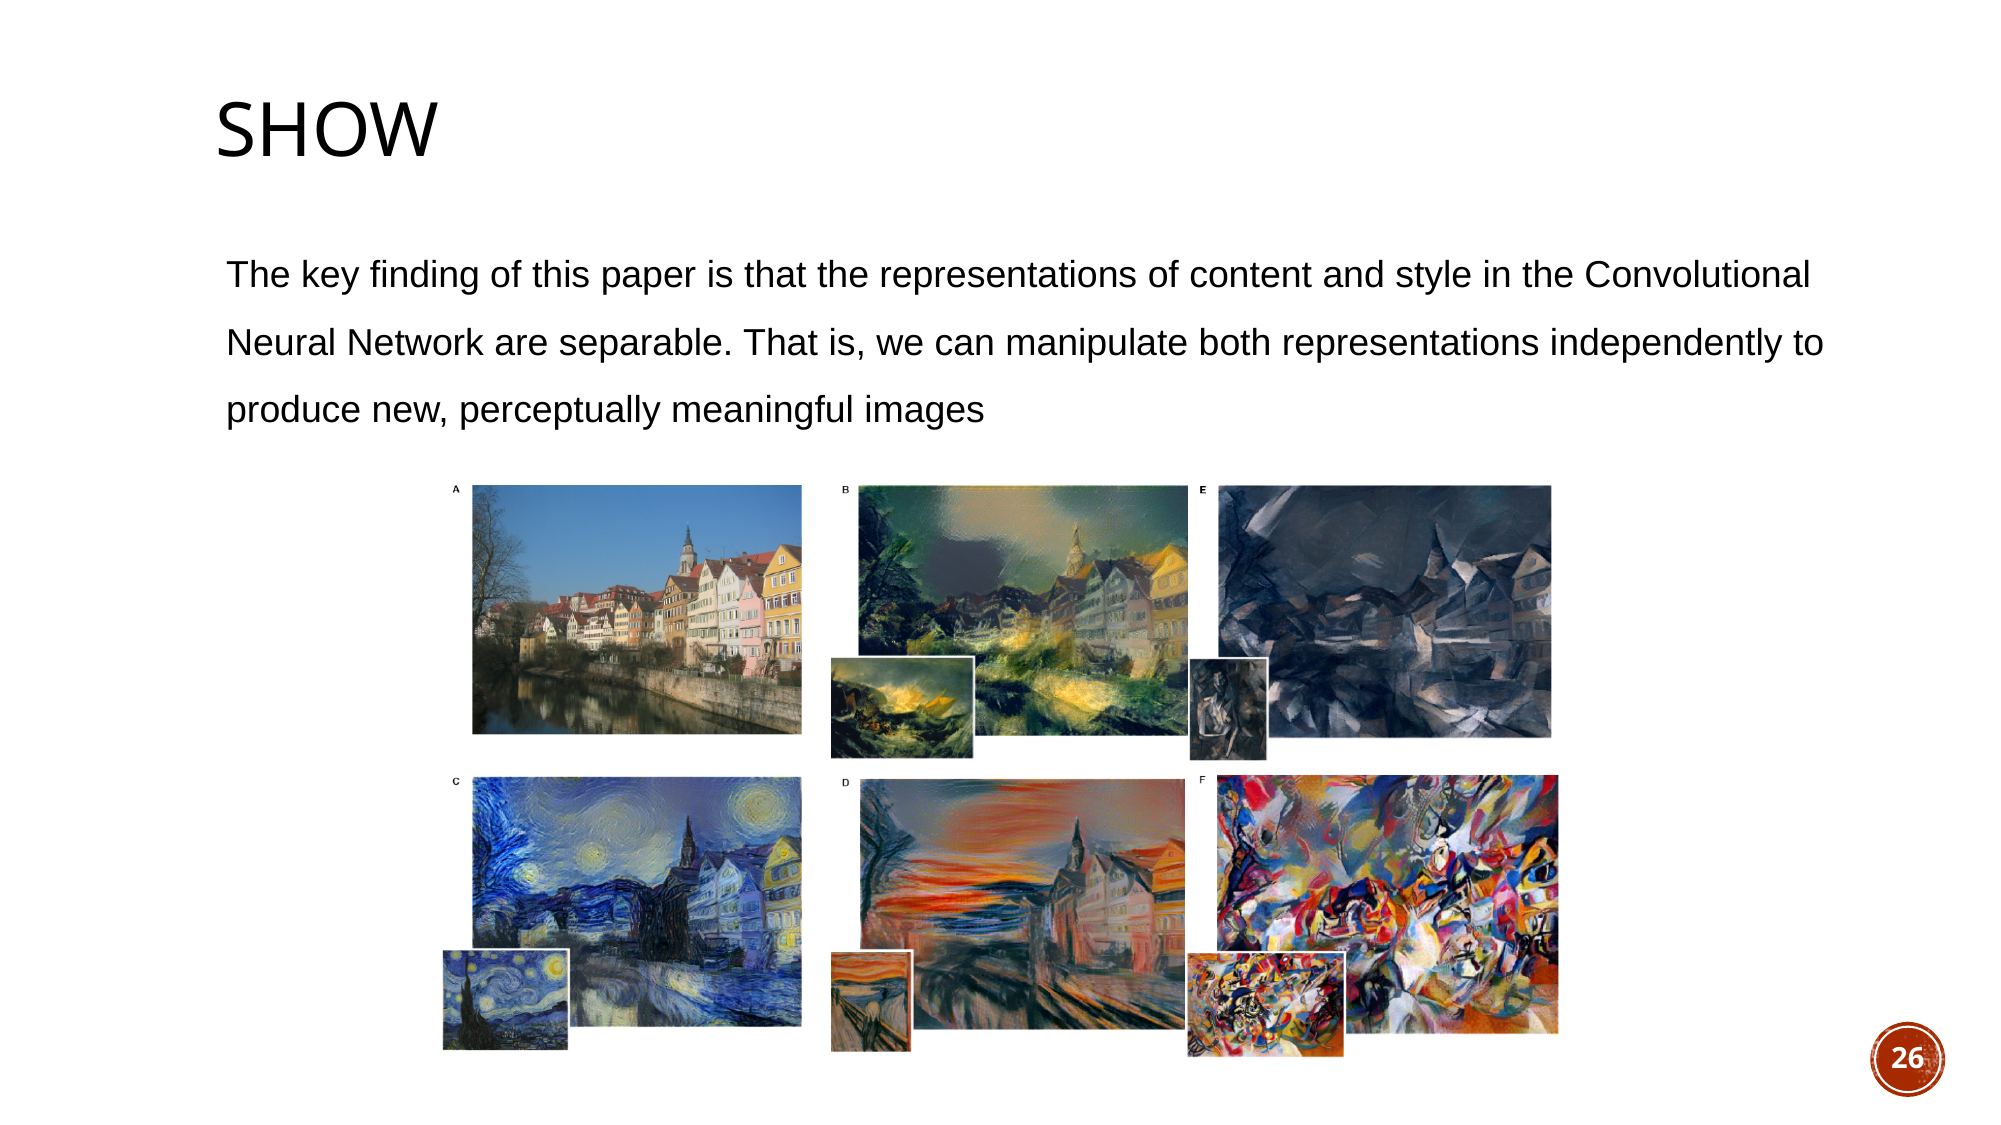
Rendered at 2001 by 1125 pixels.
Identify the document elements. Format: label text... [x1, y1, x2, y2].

slide_number 26 [1855, 1028, 1961, 1089]
text_box The key finding of this paper is that the representations of content and style in the Convolutional Neural Network are separable. That is, we can manipulate both representations independently to produce new, perceptually meaningful images [136, 220, 1851, 438]
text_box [444, 487, 1556, 1056]
text_box Show [200, 0, 1851, 220]
